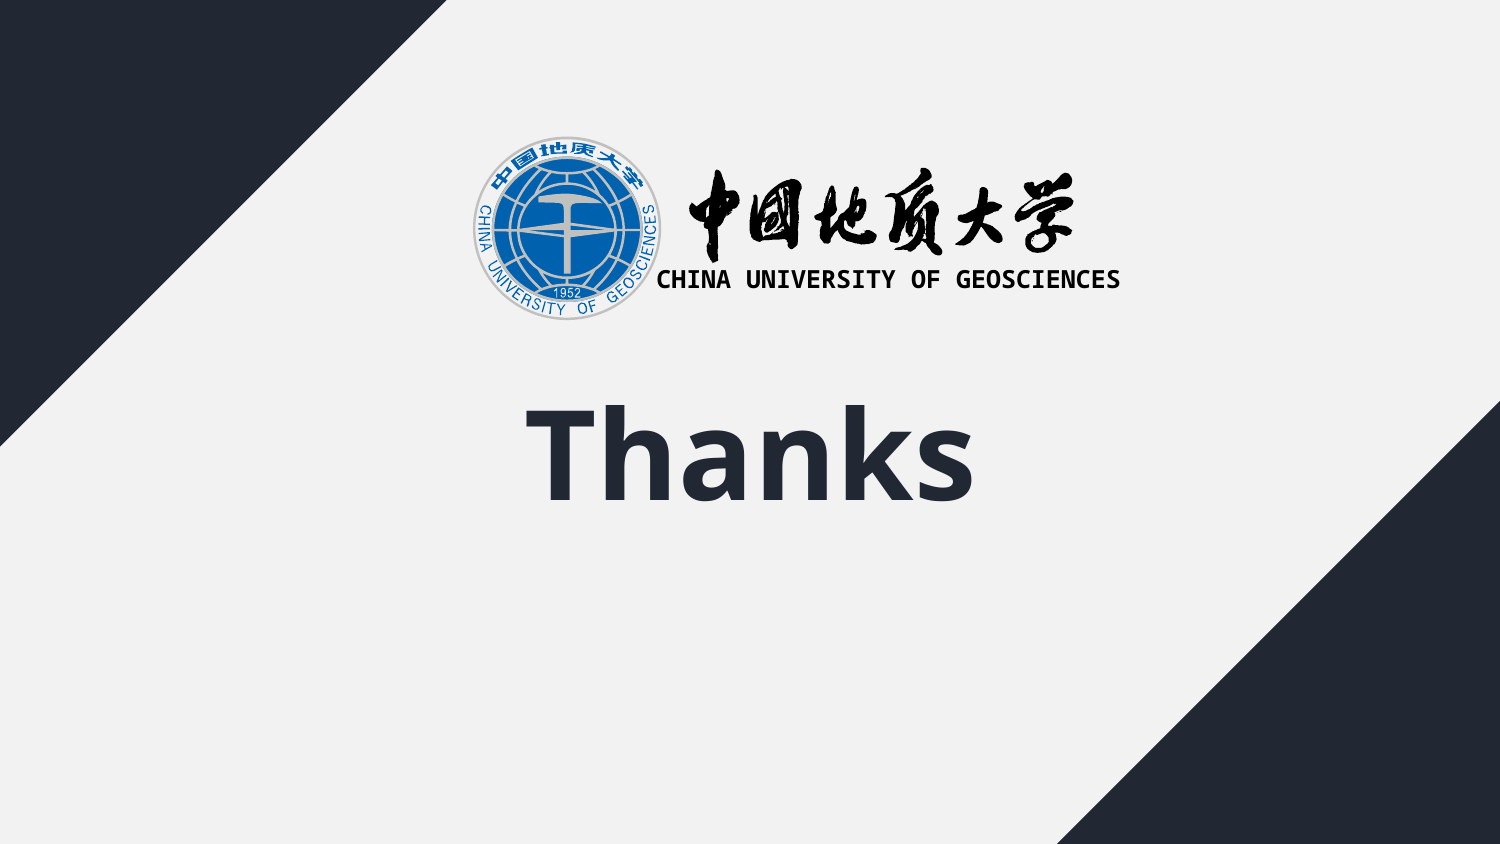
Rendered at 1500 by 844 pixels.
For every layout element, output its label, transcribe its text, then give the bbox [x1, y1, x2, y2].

text_box Thanks [308, 367, 1193, 533]
text_box [1055, 399, 1500, 844]
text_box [472, 136, 662, 321]
text_box CHINA UNIVERSITY OF GEOSCIENCES [662, 256, 1151, 302]
text_box [0, 0, 449, 449]
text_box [688, 167, 1074, 264]
